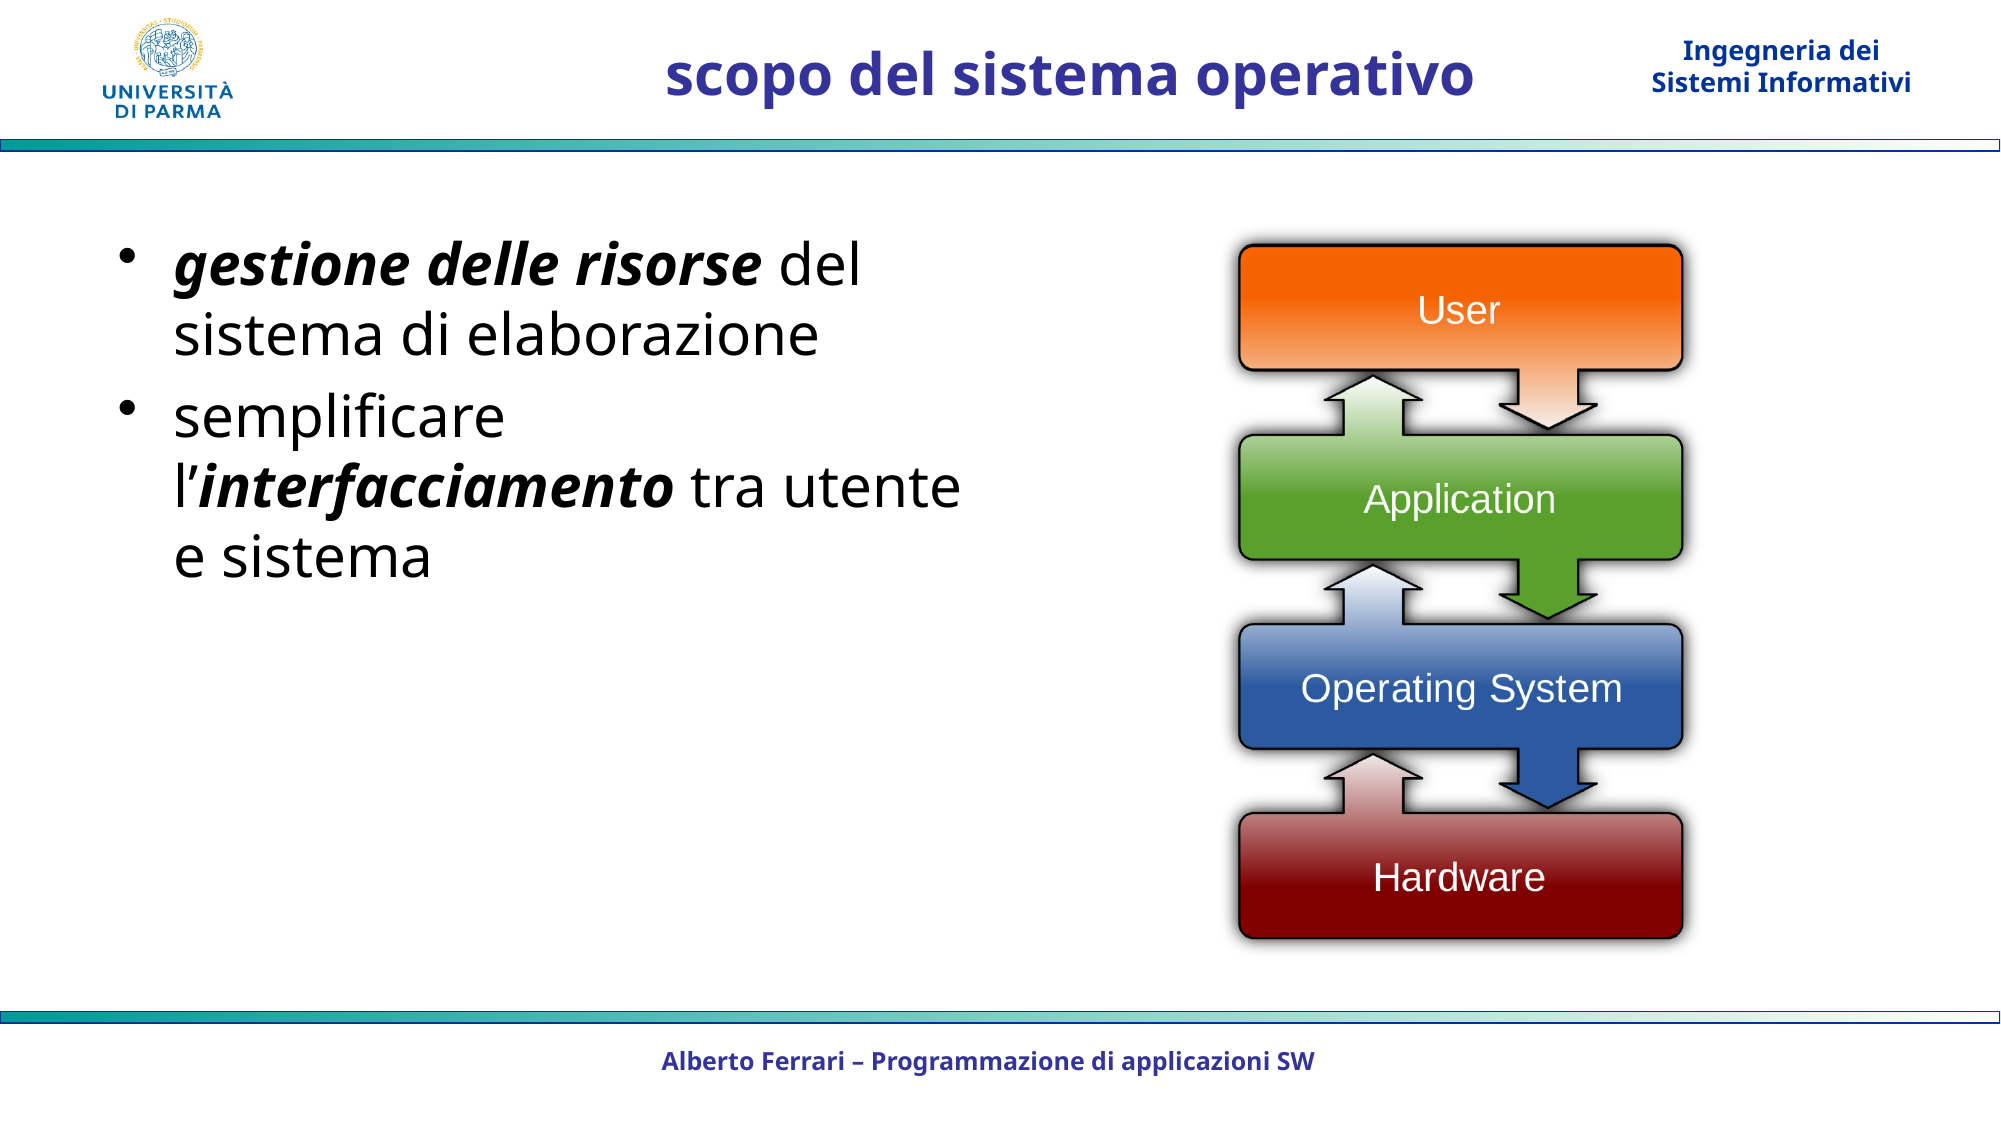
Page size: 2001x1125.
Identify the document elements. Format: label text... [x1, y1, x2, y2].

picture [103, 18, 233, 118]
list gestione delle risorse del sistema di elaborazione semplificare l’interfacciamento tra utente e sistema [102, 220, 986, 963]
title scopo del sistema operativo [559, 19, 1583, 126]
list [1209, 219, 1712, 963]
footer Alberto Ferrari – Programmazione di applicazioni SW [366, 1037, 1611, 1092]
